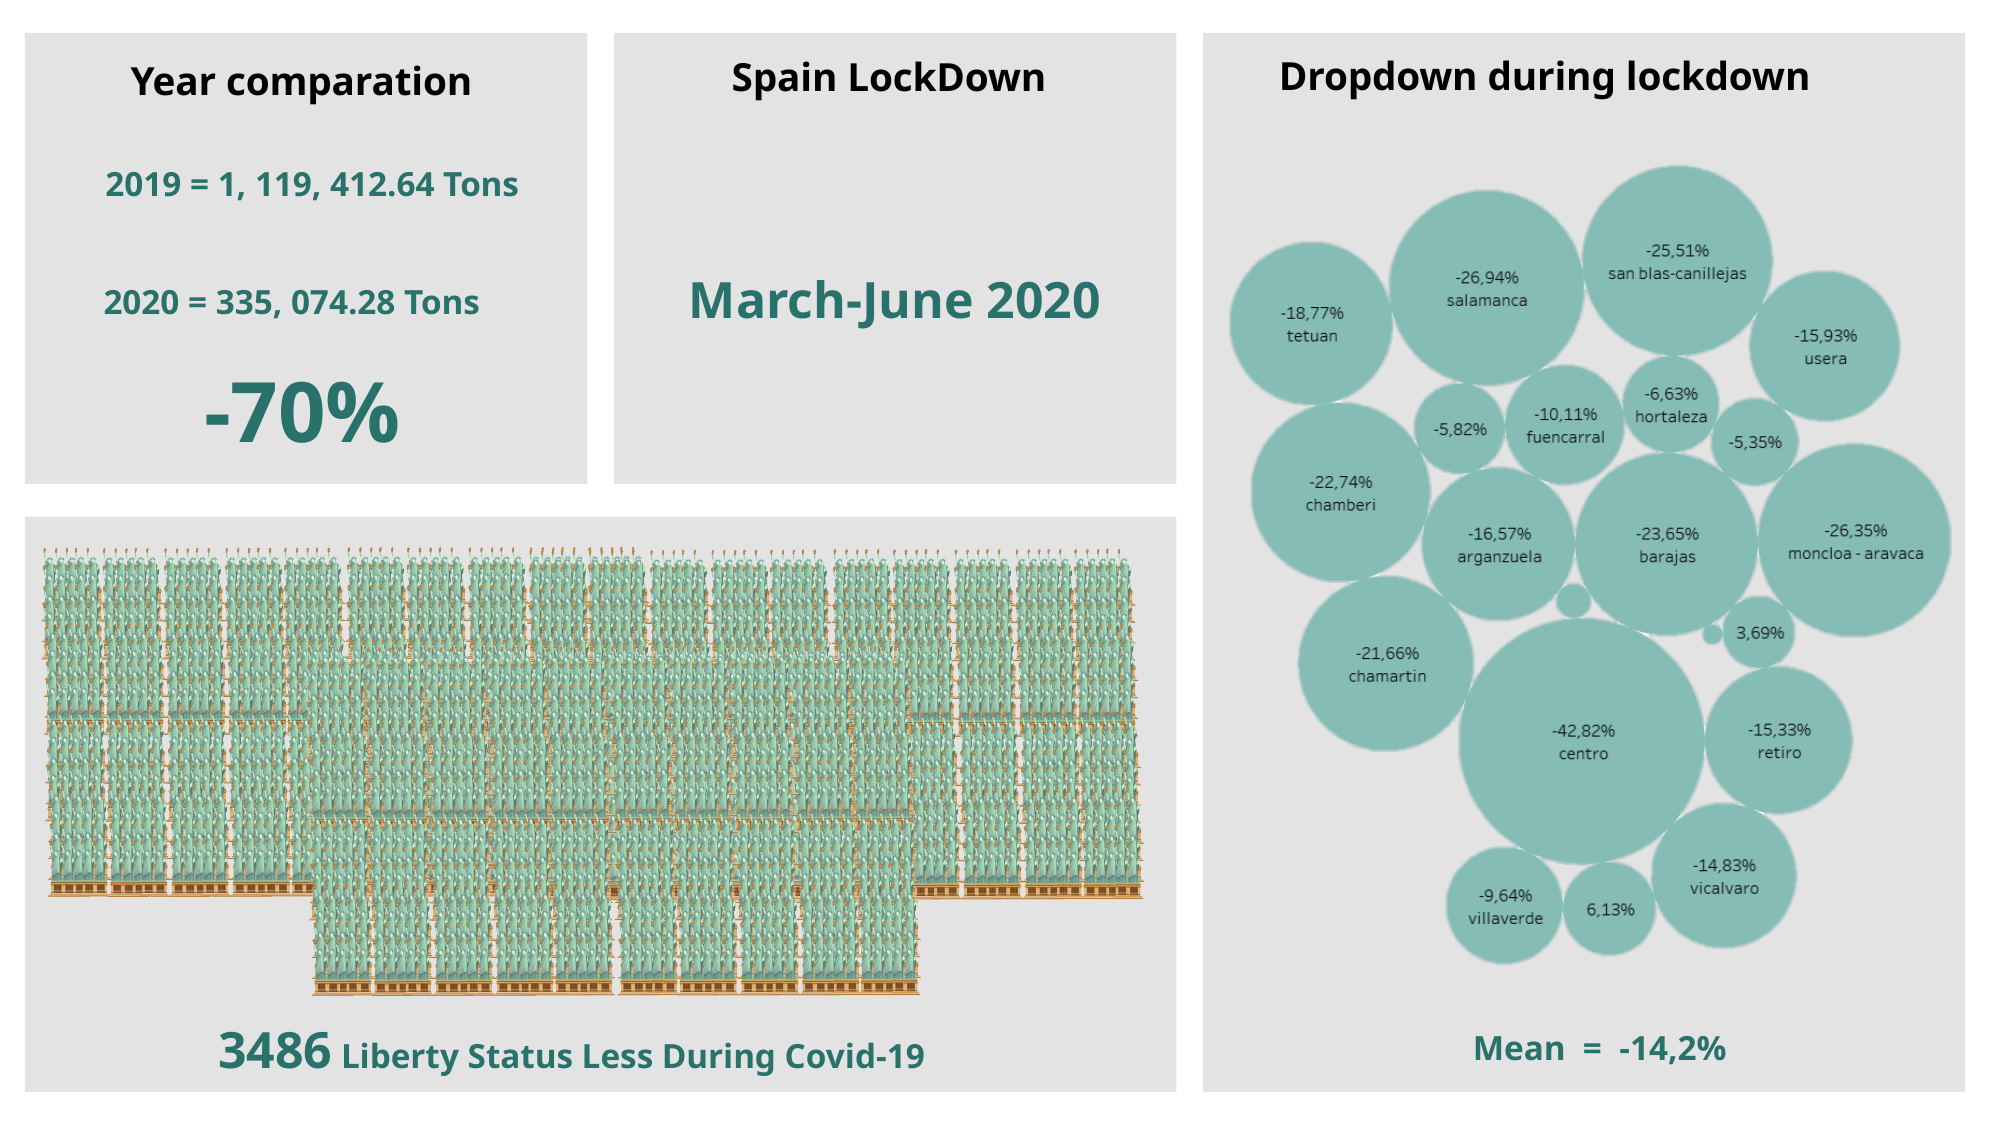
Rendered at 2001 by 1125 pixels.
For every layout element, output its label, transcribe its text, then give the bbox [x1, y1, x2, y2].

text_box [614, 32, 1177, 484]
text_box Year comparation [115, 41, 488, 137]
text_box -70% [189, 351, 416, 467]
picture [1198, 152, 2000, 966]
text_box Spain LockDown [716, 37, 1061, 133]
text_box Mean = -14,2% [1458, 1019, 1808, 1075]
text_box 2019 = 1, 119, 412.64 Tons [90, 156, 644, 211]
text_box March-June 2020 [673, 260, 1116, 336]
picture [41, 546, 1144, 996]
text_box Dropdown during lockdown [1264, 36, 1826, 132]
text_box 3486 Liberty Status Less During Covid-19 [203, 1011, 1117, 1086]
text_box [24, 516, 1177, 1092]
text_box [1203, 32, 1966, 152]
text_box [1203, 966, 1966, 1092]
text_box 2020 = 335, 074.28 Tons [88, 273, 614, 329]
text_box [24, 32, 588, 484]
